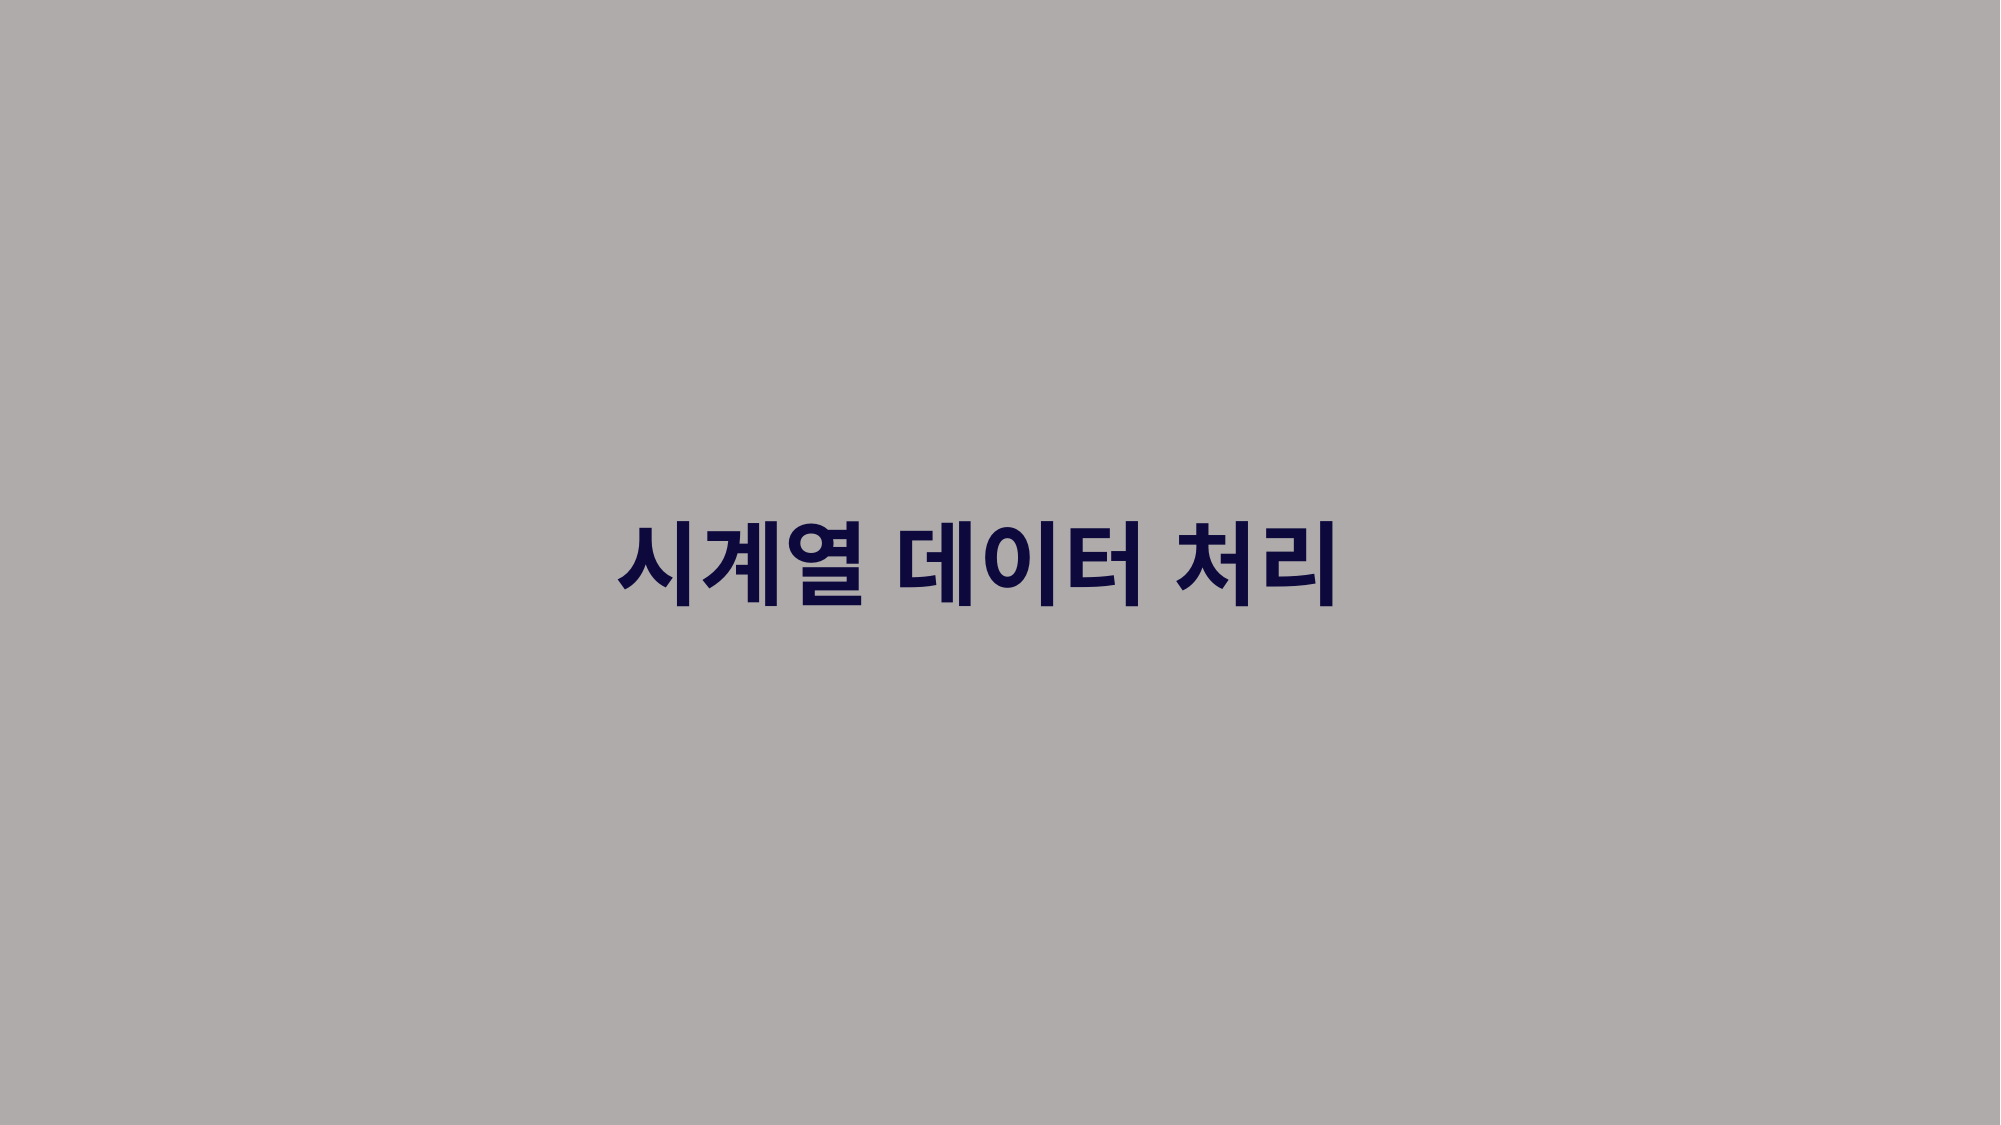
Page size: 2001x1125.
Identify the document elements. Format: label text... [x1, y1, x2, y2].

text_box 시계열 데이터 처리 [615, 499, 1385, 624]
